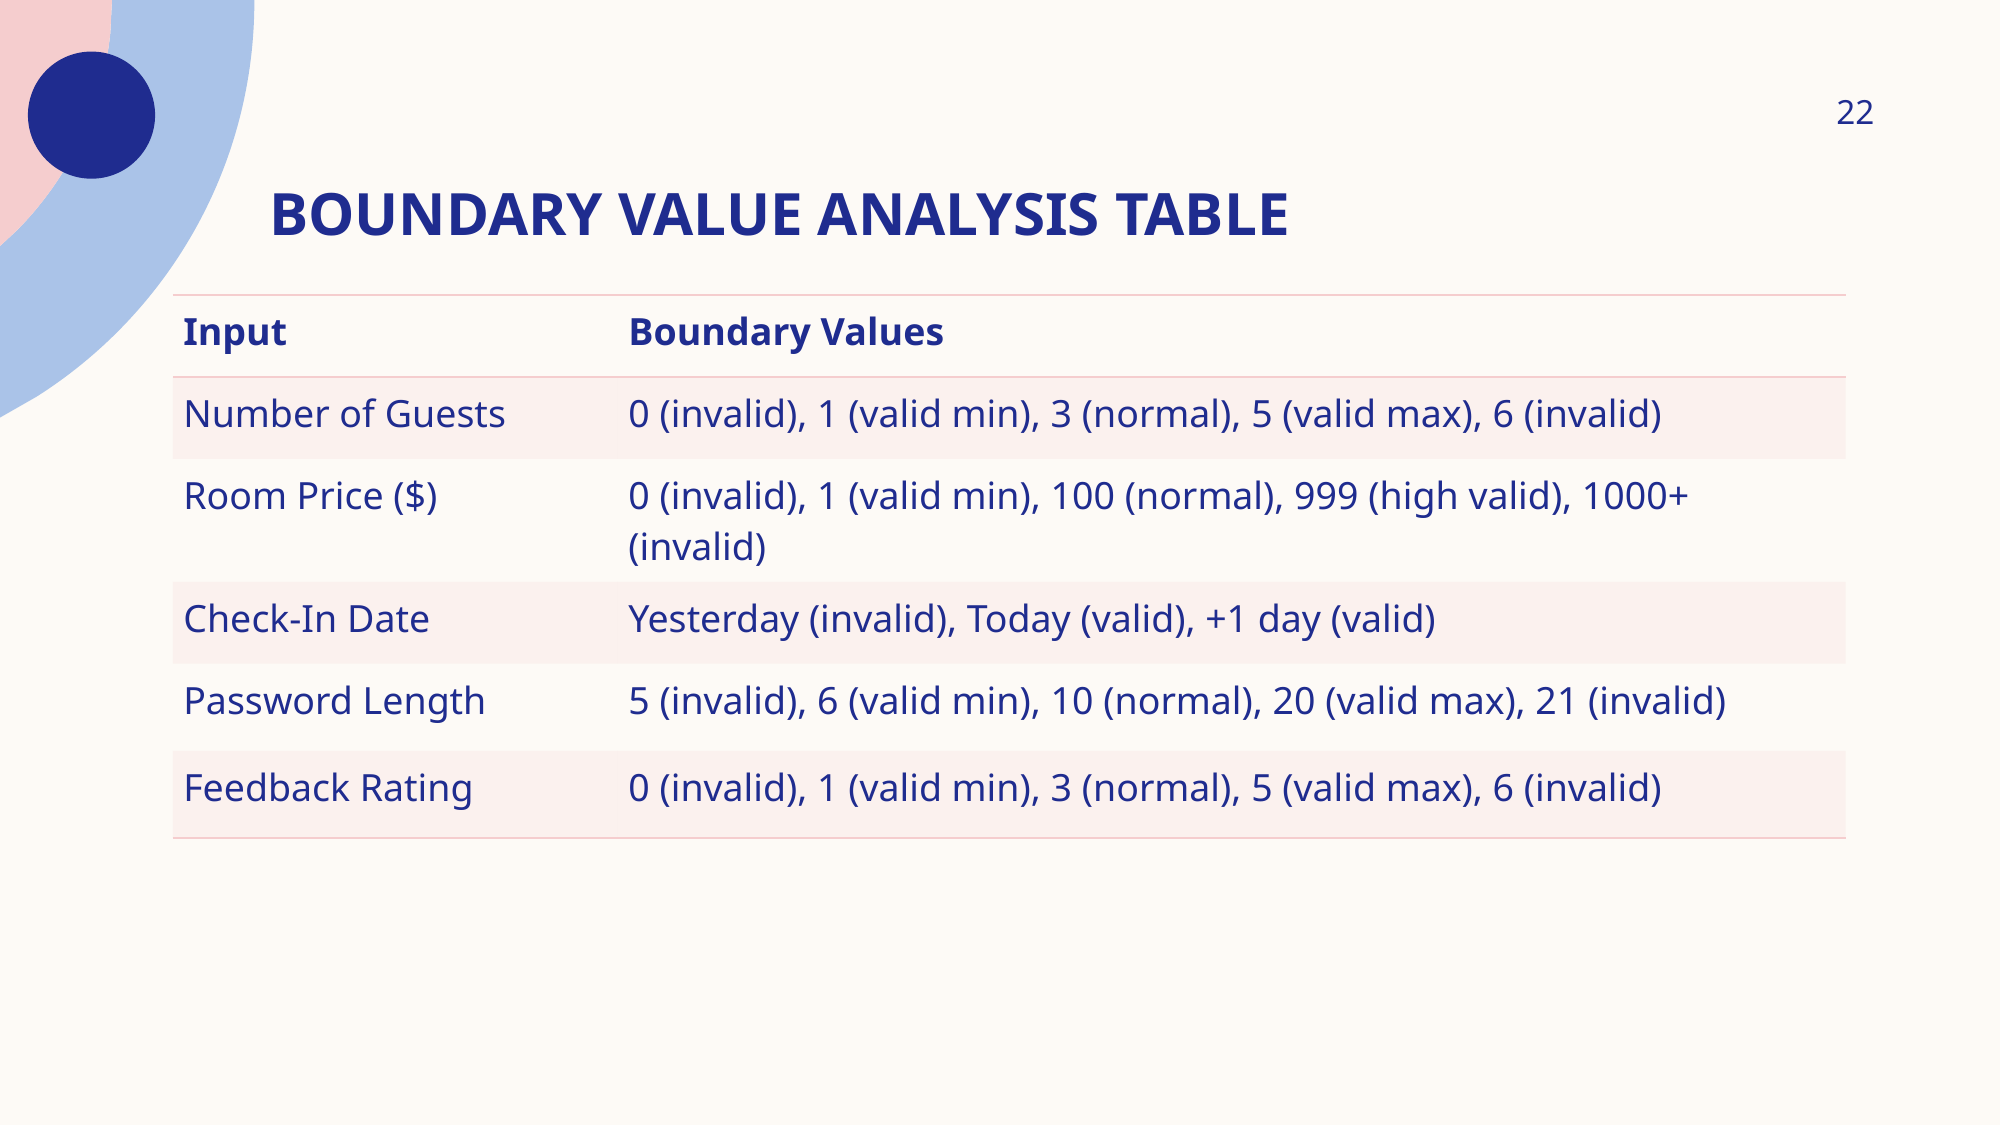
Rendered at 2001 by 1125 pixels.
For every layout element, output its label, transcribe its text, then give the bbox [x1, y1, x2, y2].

title Boundary Value Analysis Table [254, 151, 1875, 248]
table_cell Feedback Rating [173, 751, 618, 837]
table_cell 0 (invalid), 1 (valid min), 100 (normal), 999 (high valid), 1000+ (invalid) [618, 459, 1846, 582]
table_header Boundary Values [618, 296, 1846, 376]
table_cell 0 (invalid), 1 (valid min), 3 (normal), 5 (valid max), 6 (invalid) [618, 378, 1846, 459]
table_cell 0 (invalid), 1 (valid min), 3 (normal), 5 (valid max), 6 (invalid) [618, 751, 1846, 837]
table_cell 5 (invalid), 6 (valid min), 10 (normal), 20 (valid max), 21 (invalid) [618, 664, 1846, 751]
table_cell Password Length [173, 664, 618, 751]
table_header Input [173, 296, 618, 376]
table_cell Check-In Date [173, 582, 618, 664]
table_cell Yesterday (invalid), Today (valid), +1 day (valid) [618, 582, 1846, 664]
slide_number 22 [1699, 75, 1875, 153]
table_cell Number of Guests [173, 378, 618, 459]
table_cell Room Price ($) [173, 459, 618, 582]
